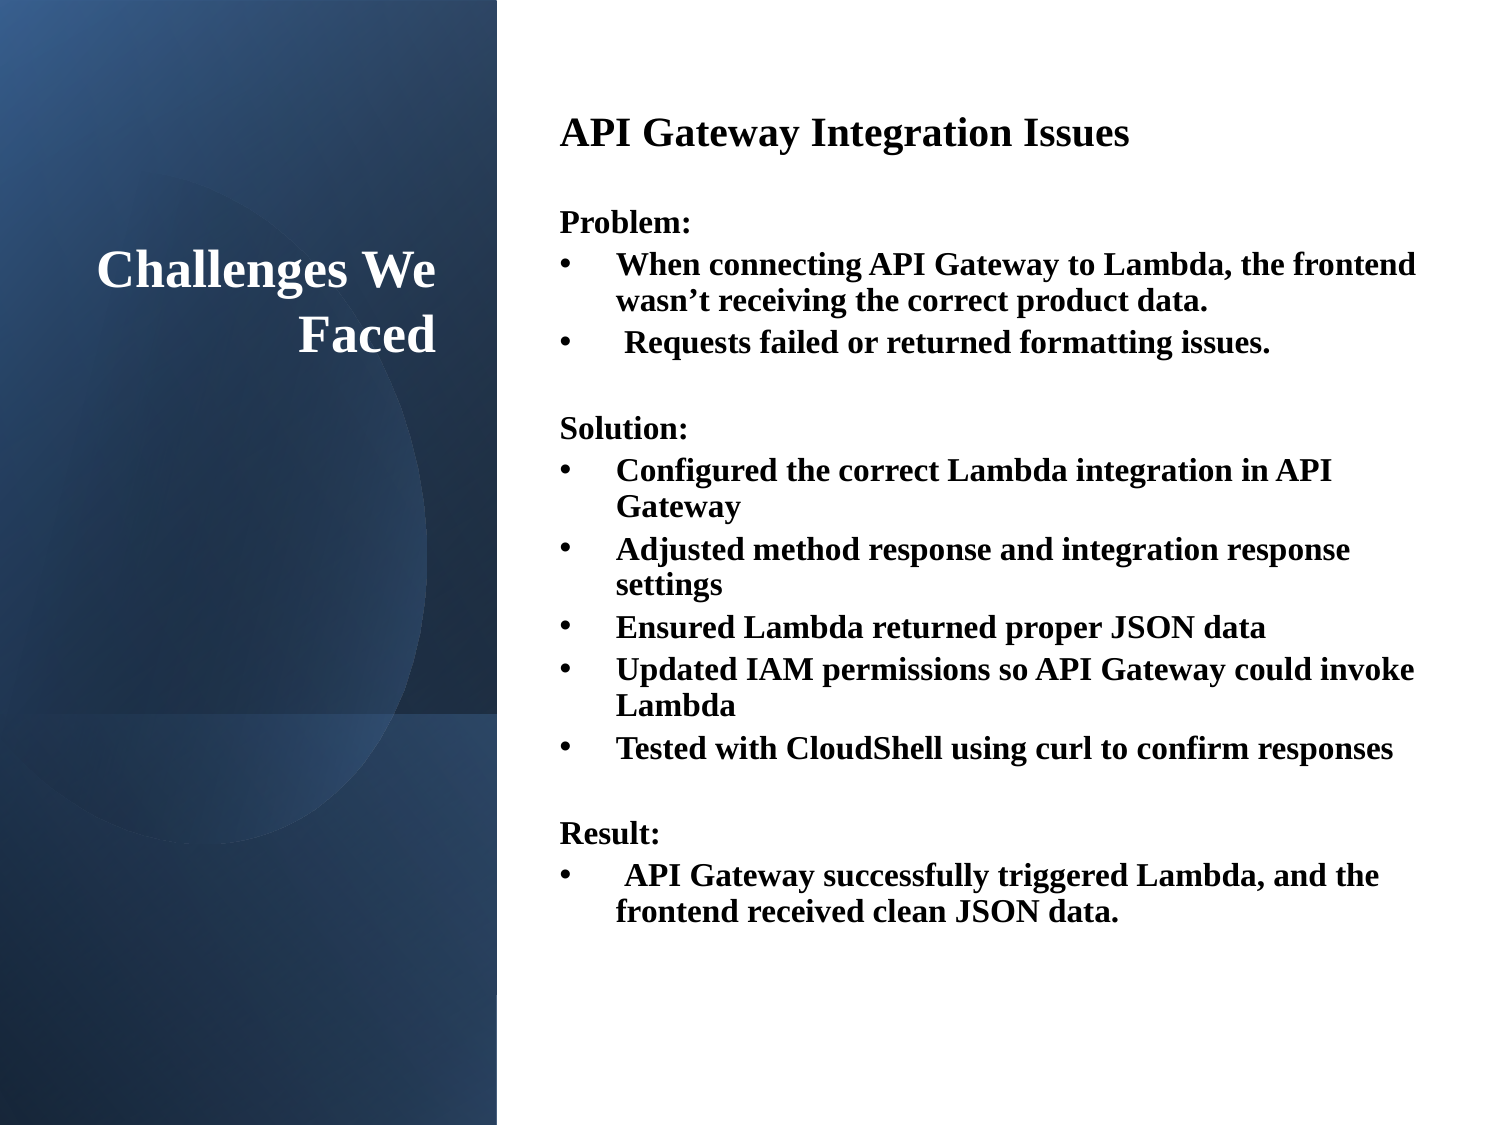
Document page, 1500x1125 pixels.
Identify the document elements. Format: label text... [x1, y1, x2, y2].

text_box [0, 0, 499, 1125]
text_box [499, 0, 1500, 1125]
list API Gateway Integration Issues Problem: When connecting API Gateway to Lambda, the frontend wasn’t receiving the correct product data. Requests failed or returned formatting issues. Solution: Configured the correct Lambda integration in API Gateway Adjusted method response and integration response settings Ensured Lambda returned proper JSON data Updated IAM permissions so API Gateway could invoke Lambda Tested with CloudShell using curl to confirm responses Result: API Gateway successfully triggered Lambda, and the frontend received clean JSON data. [544, 50, 1468, 1065]
title Challenges We Faced [57, 96, 452, 436]
